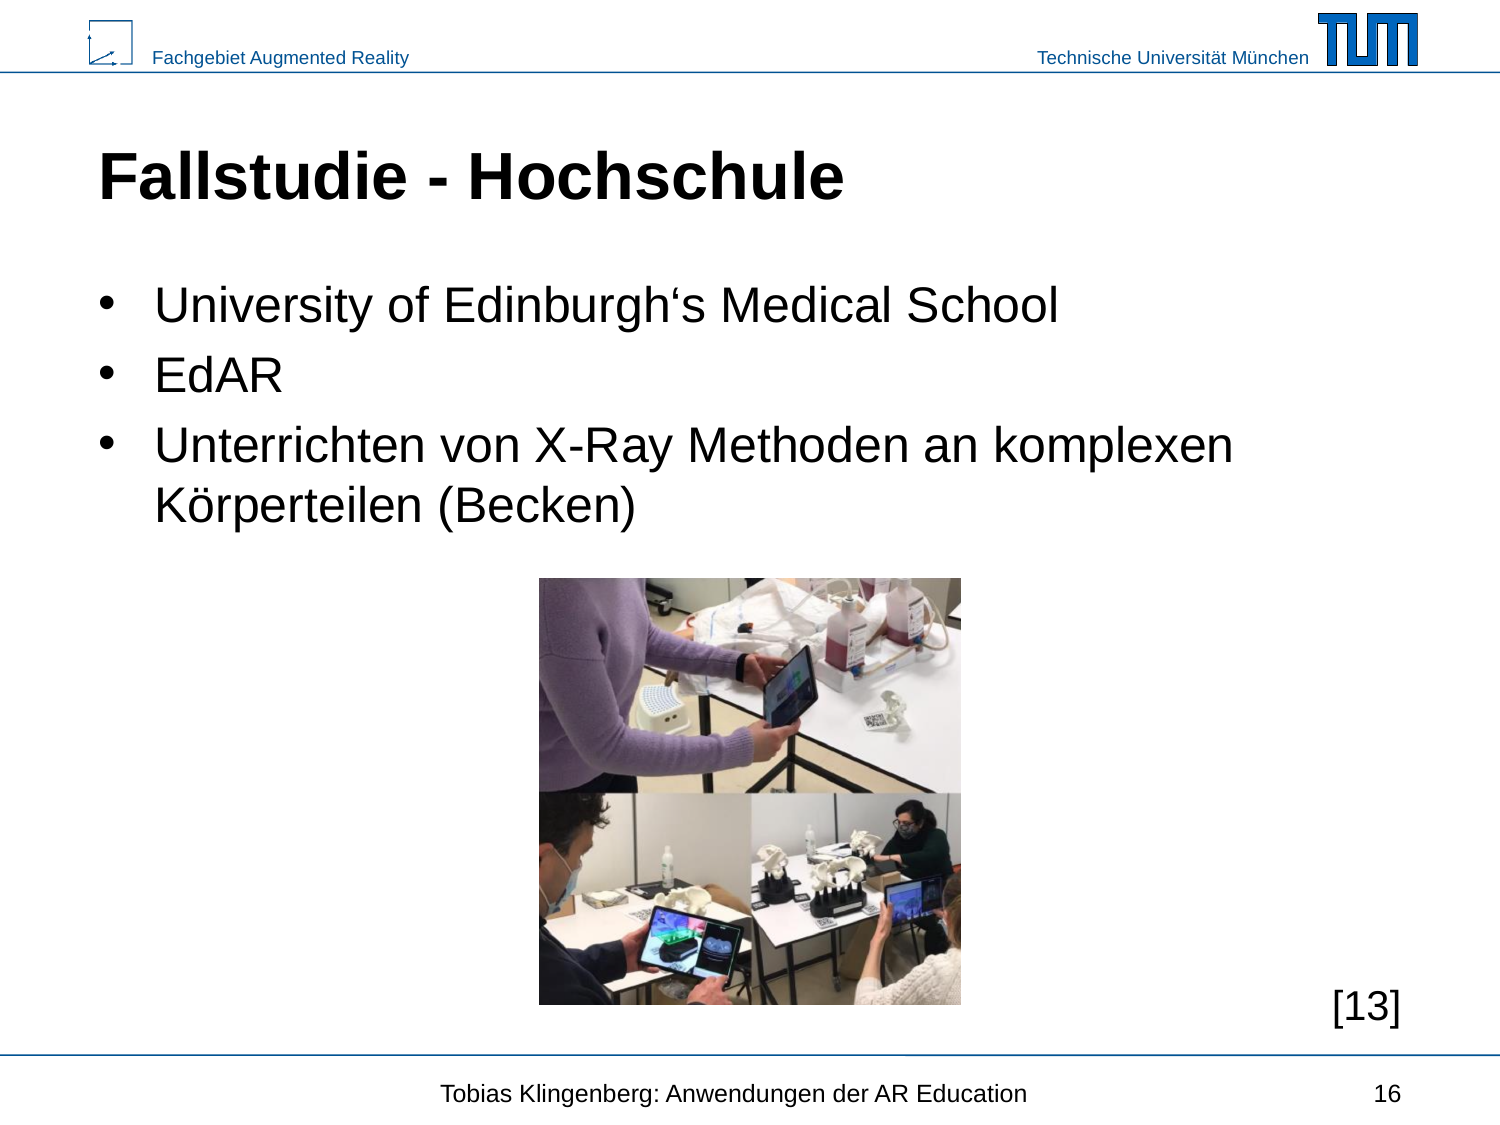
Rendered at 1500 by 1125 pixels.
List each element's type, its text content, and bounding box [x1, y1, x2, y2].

footer Tobias Klingenberg: Anwendungen der AR Education [424, 1067, 1103, 1118]
title Fallstudie - Hochschule [83, 120, 1417, 221]
picture [83, 14, 136, 68]
slide_number 16 [1103, 1067, 1417, 1118]
list University of Edinburgh‘s Medical School EdAR Unterrichten von X-Ray Methoden an komplexen Körperteilen (Becken) [83, 264, 1417, 1013]
picture [539, 578, 961, 1005]
text_box [13] [1316, 971, 1417, 1037]
